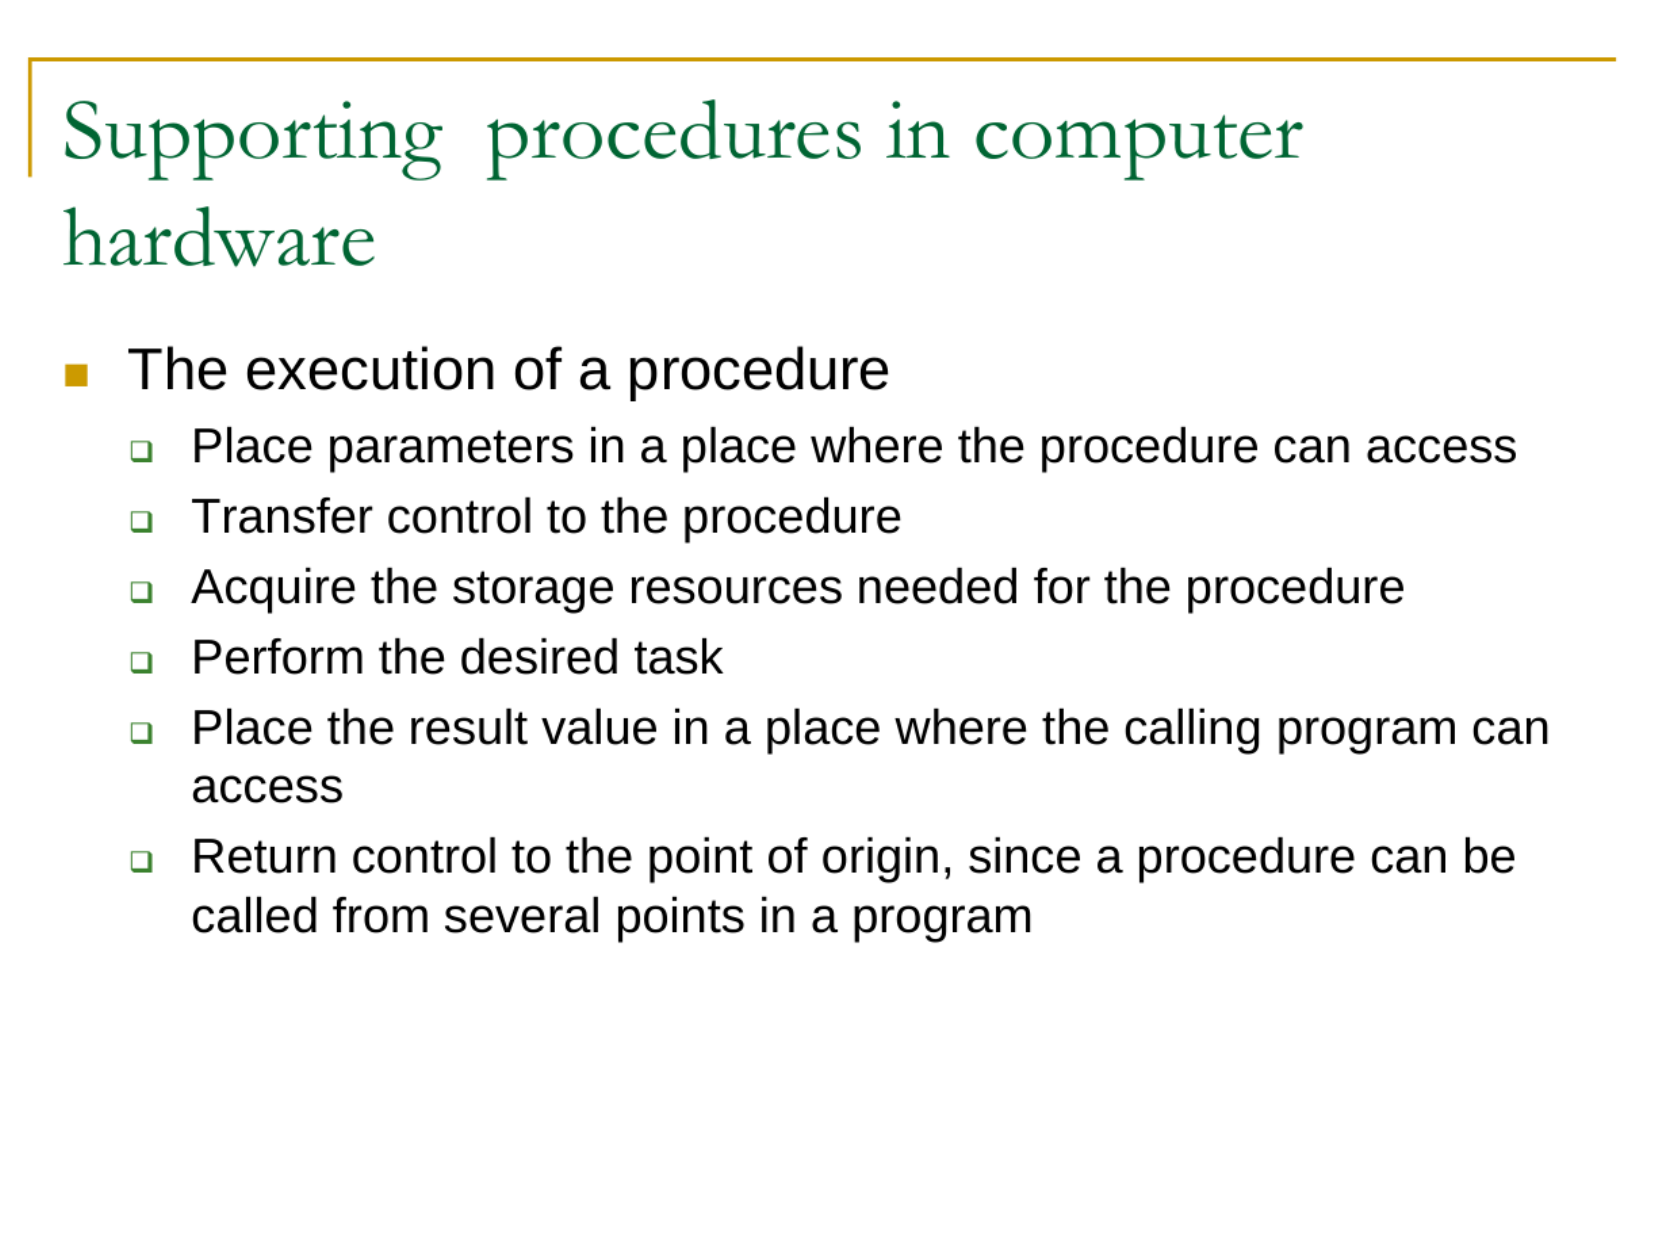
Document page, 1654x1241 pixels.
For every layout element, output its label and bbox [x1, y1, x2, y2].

picture [0, 44, 1654, 1020]
